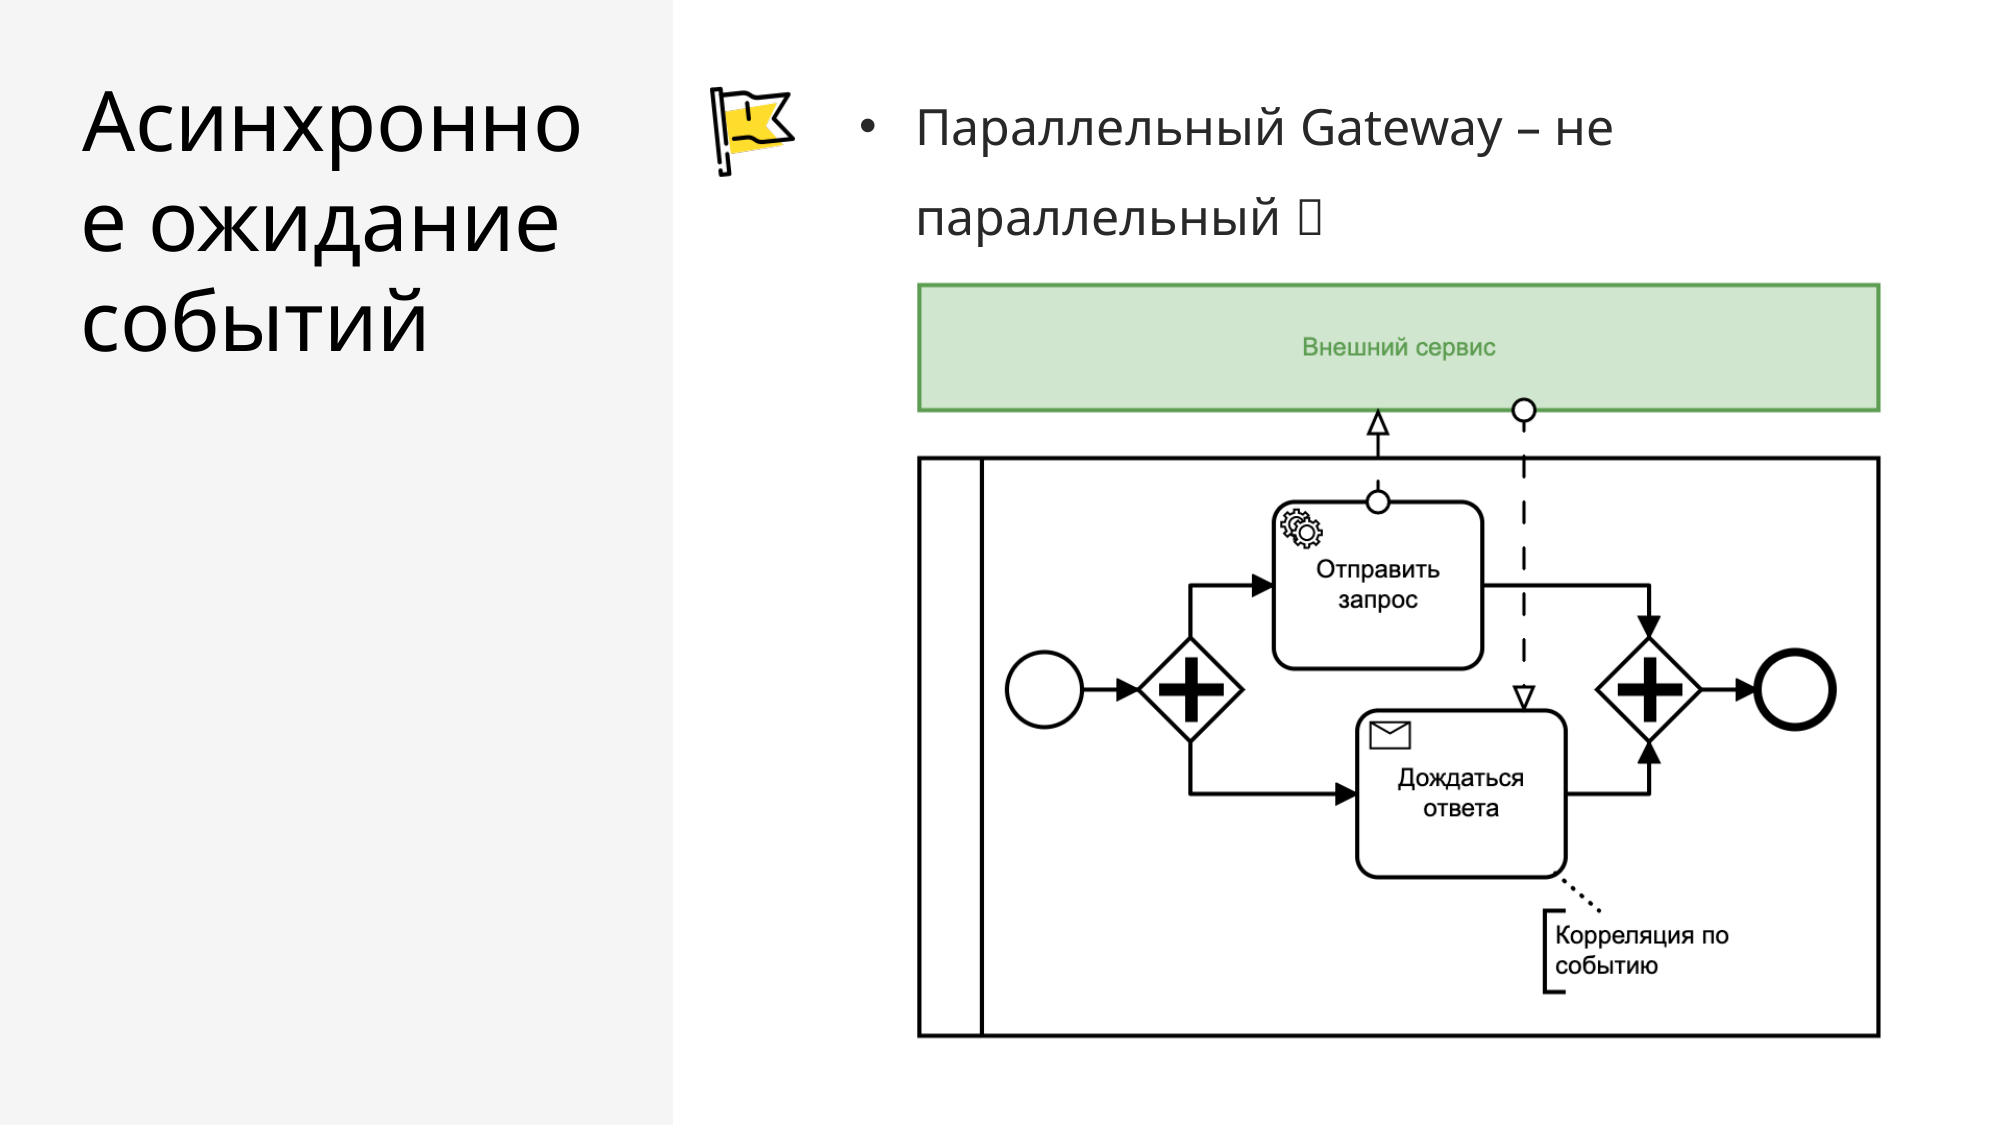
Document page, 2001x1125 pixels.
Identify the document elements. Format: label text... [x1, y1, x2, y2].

text_box Параллельный Gateway – не параллельный  [857, 63, 1944, 246]
picture [910, 270, 1892, 1052]
picture [708, 86, 796, 179]
text_box Асинхронное ожидание событий [75, 61, 627, 480]
